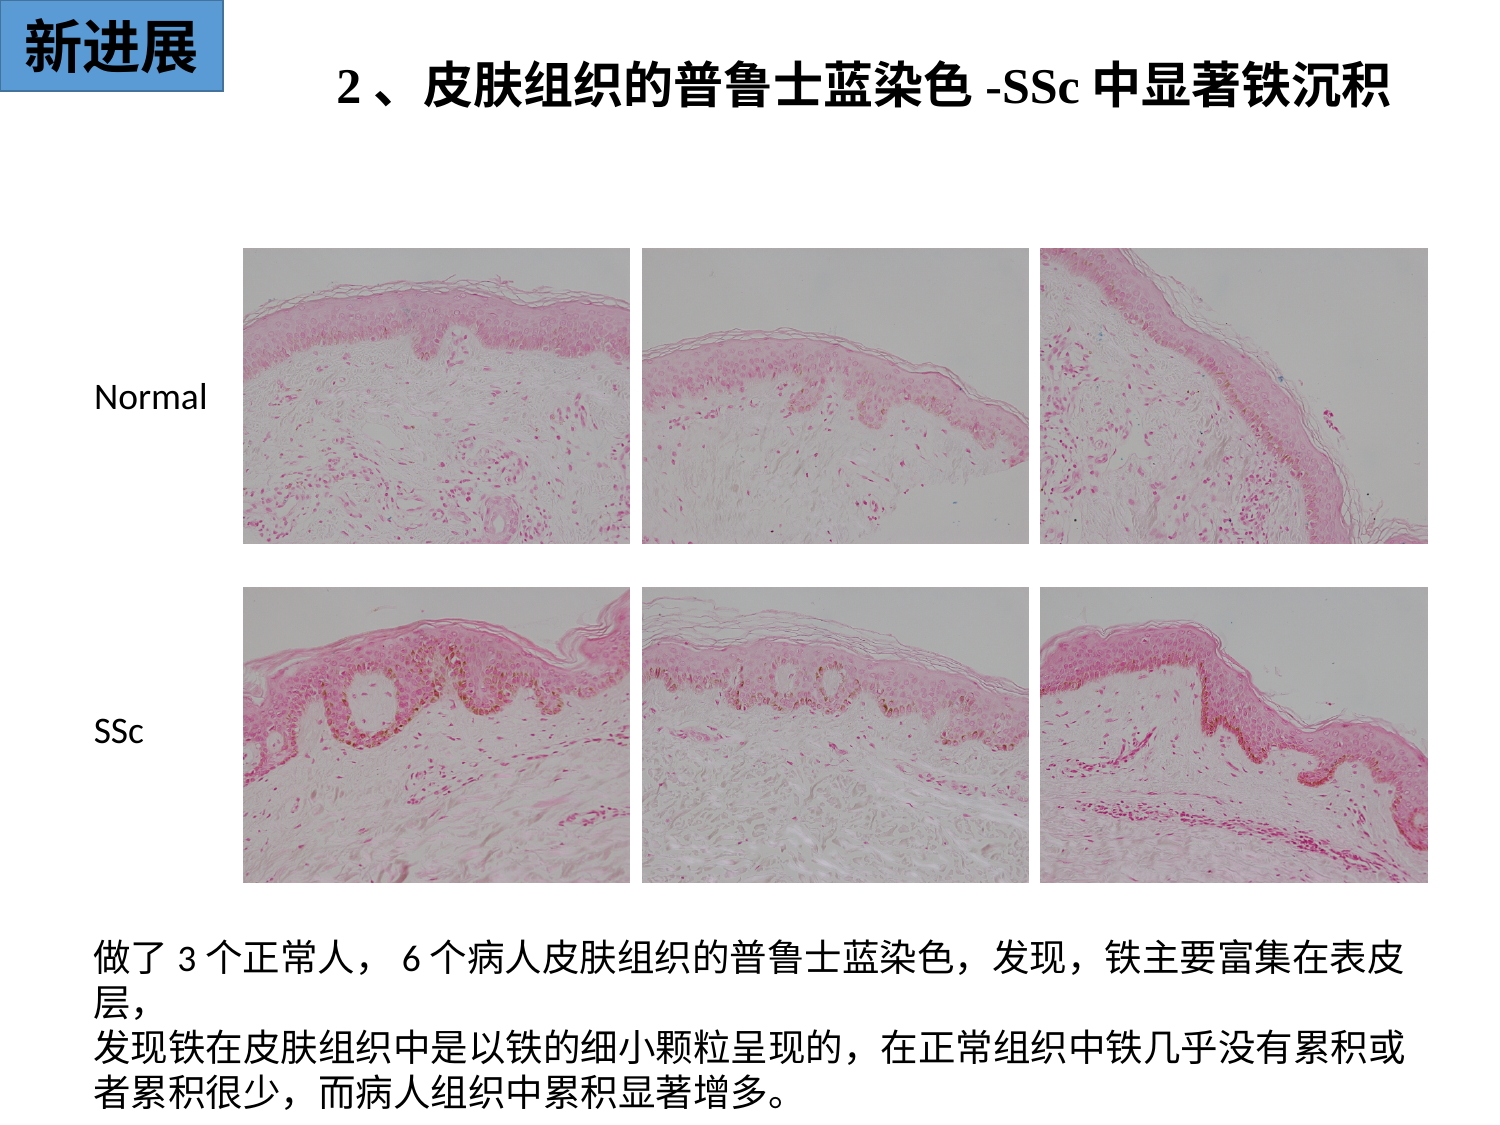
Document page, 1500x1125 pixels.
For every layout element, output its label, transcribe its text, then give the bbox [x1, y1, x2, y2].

text_box Normal [79, 364, 223, 425]
picture [243, 587, 630, 883]
picture [642, 587, 1029, 883]
text_box 2、皮肤组织的普鲁士蓝染色-SSc中显著铁沉积 [321, 46, 1407, 121]
text_box 做了3个正常人，6个病人皮肤组织的普鲁士蓝染色，发现，铁主要富集在表皮层， 发现铁在皮肤组织中是以铁的细小颗粒呈现的，在正常组织中铁几乎没有累积或者累积很少，而病人组织中累积显著增多。 [78, 926, 1448, 1121]
text_box 新进展 [0, 0, 224, 92]
picture [642, 247, 1029, 544]
text_box SSc [79, 698, 160, 759]
picture [1040, 247, 1428, 544]
picture [243, 247, 630, 544]
picture [1040, 587, 1428, 883]
